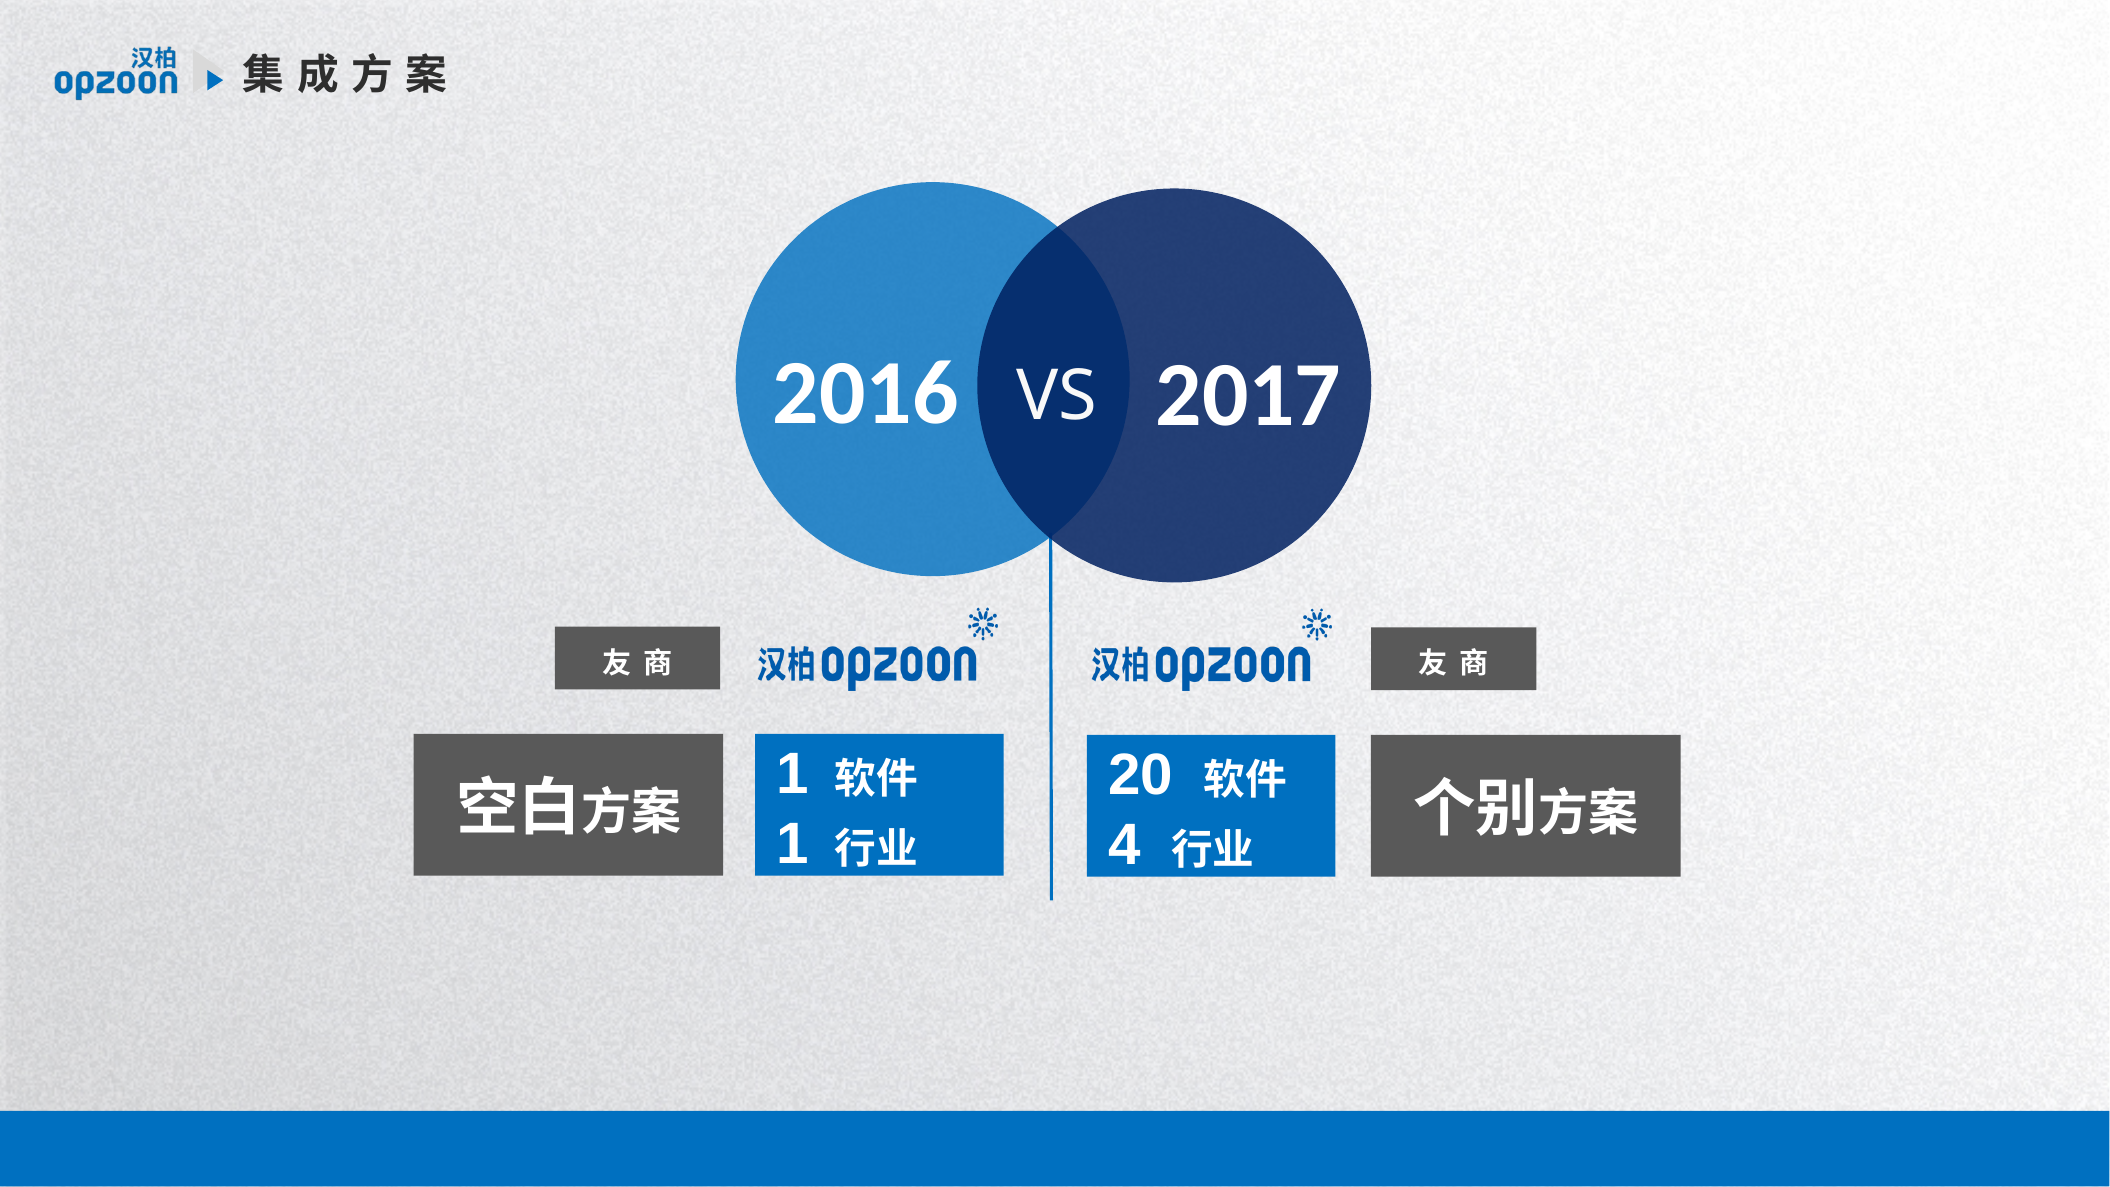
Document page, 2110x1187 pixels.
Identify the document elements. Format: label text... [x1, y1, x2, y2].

picture [0, 0, 2110, 1110]
text_box 个别方案 [1370, 734, 1681, 877]
text_box 集成方案 [228, 40, 463, 106]
text_box 友商 [554, 626, 721, 690]
text_box [734, 181, 1057, 440]
text_box 2016 [744, 324, 988, 450]
text_box 20 软件 4 行业 [1086, 734, 1336, 877]
text_box [747, 450, 1049, 578]
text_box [50, 36, 225, 105]
text_box [986, 187, 1363, 584]
text_box 1 软件 1 行业 [754, 733, 1004, 876]
text_box 友商 [1371, 627, 1537, 691]
text_box [0, 1110, 2110, 1187]
text_box 空白方案 [413, 733, 724, 876]
text_box VS [995, 338, 1119, 444]
text_box 2017 [1126, 325, 1371, 451]
